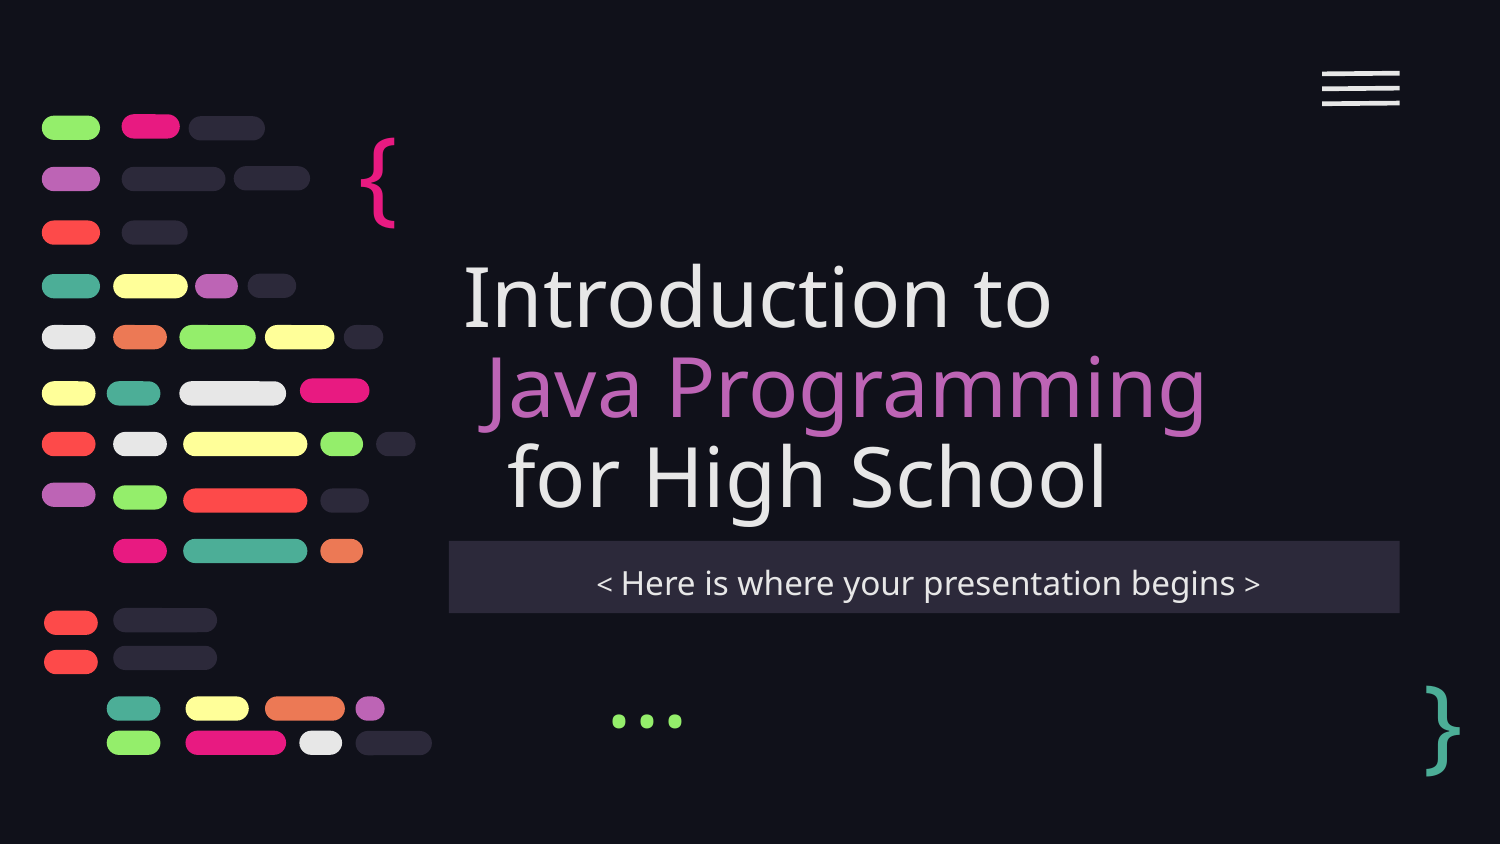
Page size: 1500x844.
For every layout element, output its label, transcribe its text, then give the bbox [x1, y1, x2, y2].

subtitle < Here is where your presentation begins > [448, 540, 1400, 614]
text_box } [1408, 656, 1494, 781]
text_box { [343, 93, 460, 237]
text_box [1321, 72, 1400, 104]
text_box ... [467, 673, 705, 764]
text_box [41, 113, 433, 756]
title Introduction to Java Programming for High School [448, 206, 1400, 540]
